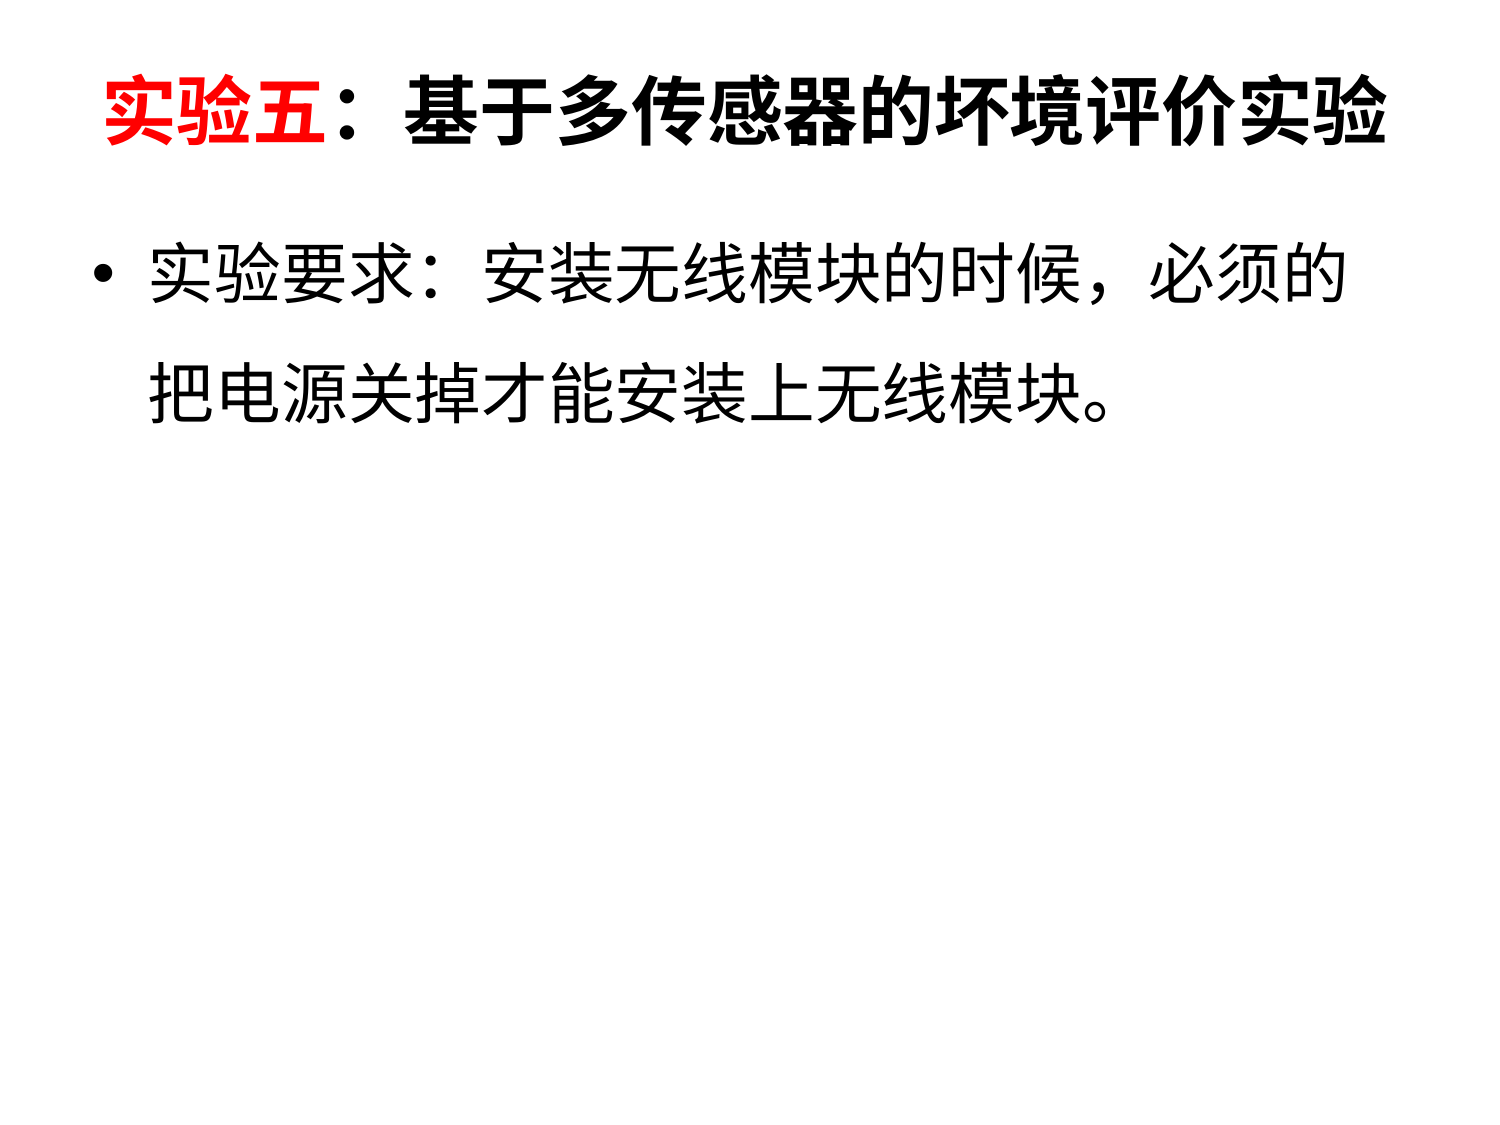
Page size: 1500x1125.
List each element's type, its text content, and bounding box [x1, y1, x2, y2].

list 实验要求：安装无线模块的时候，必须的把电源关掉才能安装上无线模块。 [76, 184, 1425, 1005]
title 实验五：基于多传感器的坏境评价实验 [64, 45, 1425, 173]
